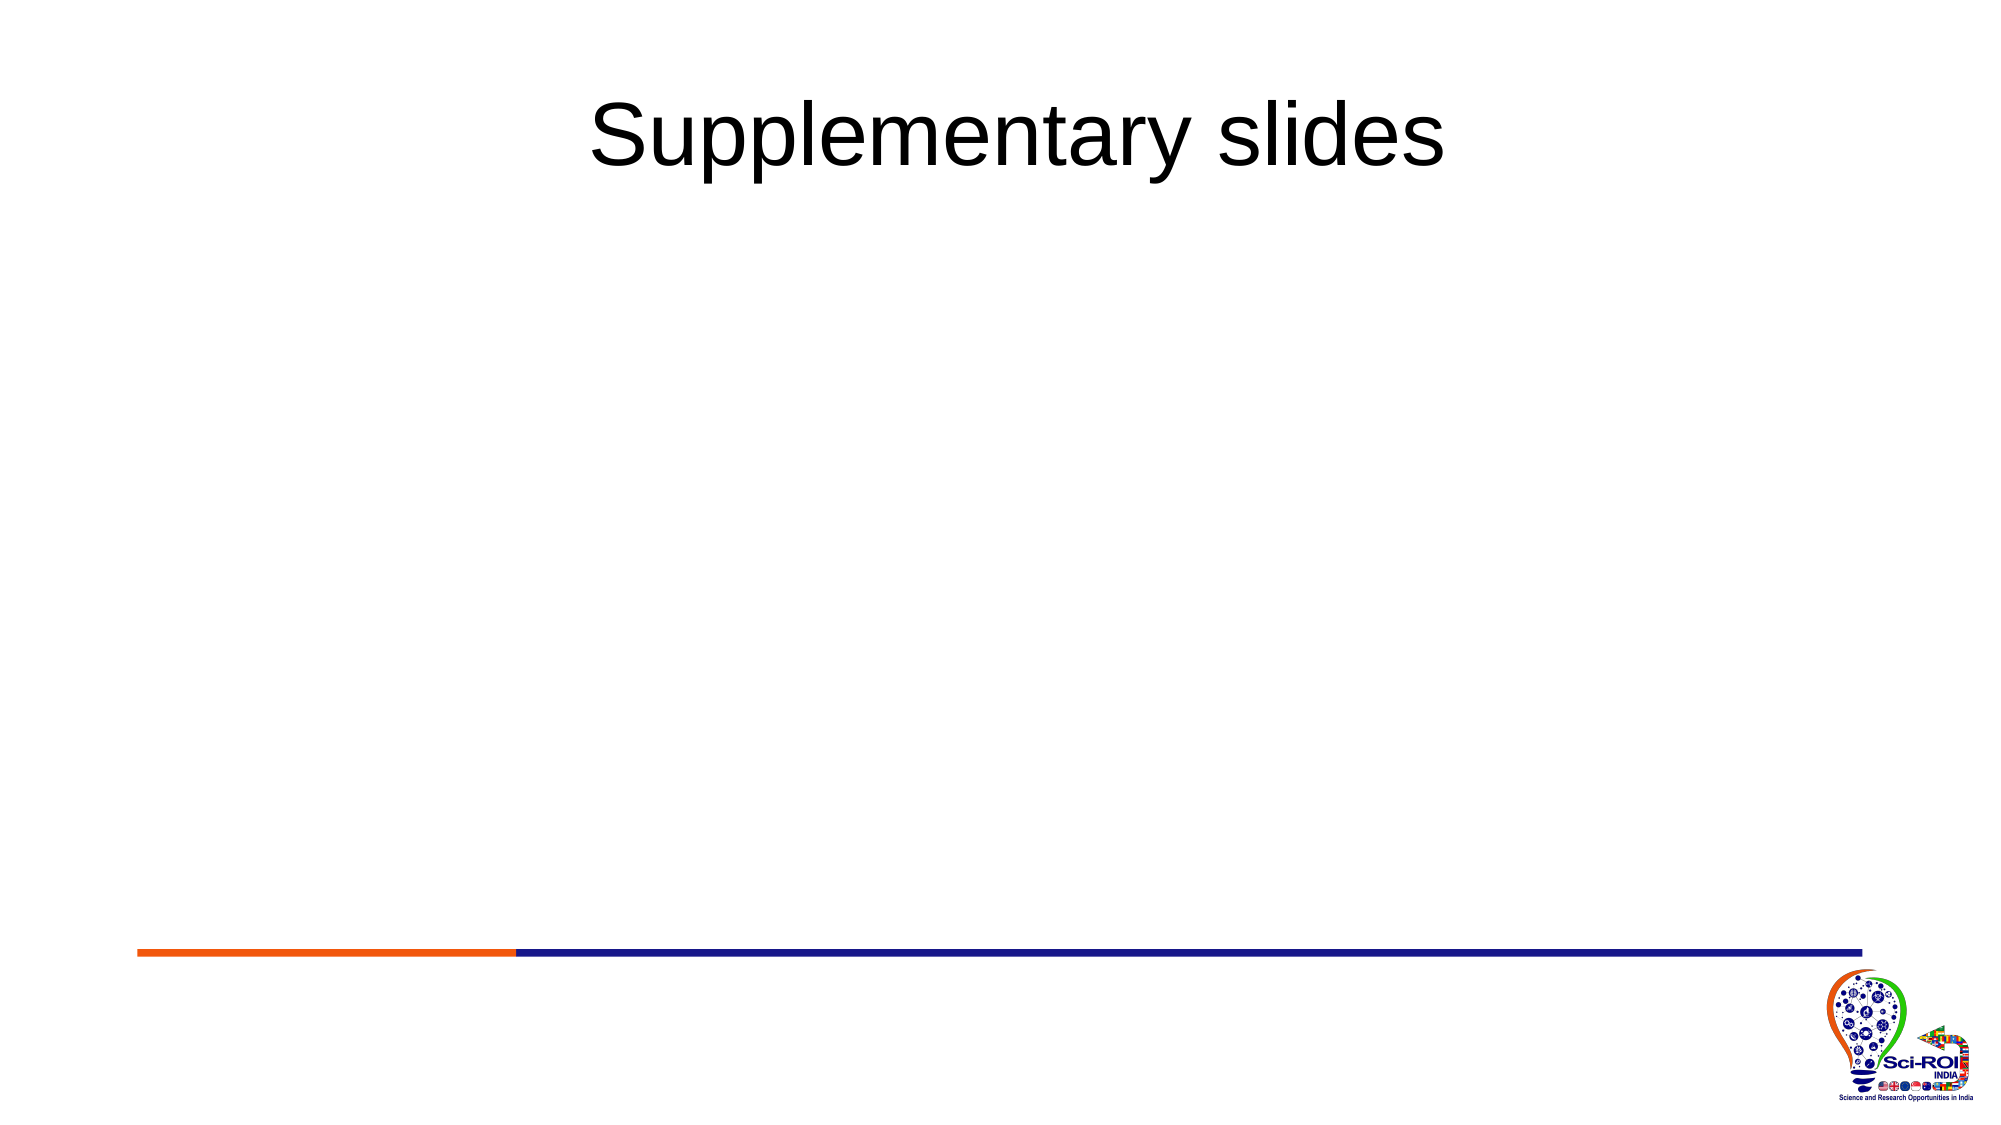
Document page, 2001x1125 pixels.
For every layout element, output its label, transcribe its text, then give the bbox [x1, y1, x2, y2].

title Supplementary slides [120, 80, 1917, 193]
picture [1825, 966, 1977, 1105]
